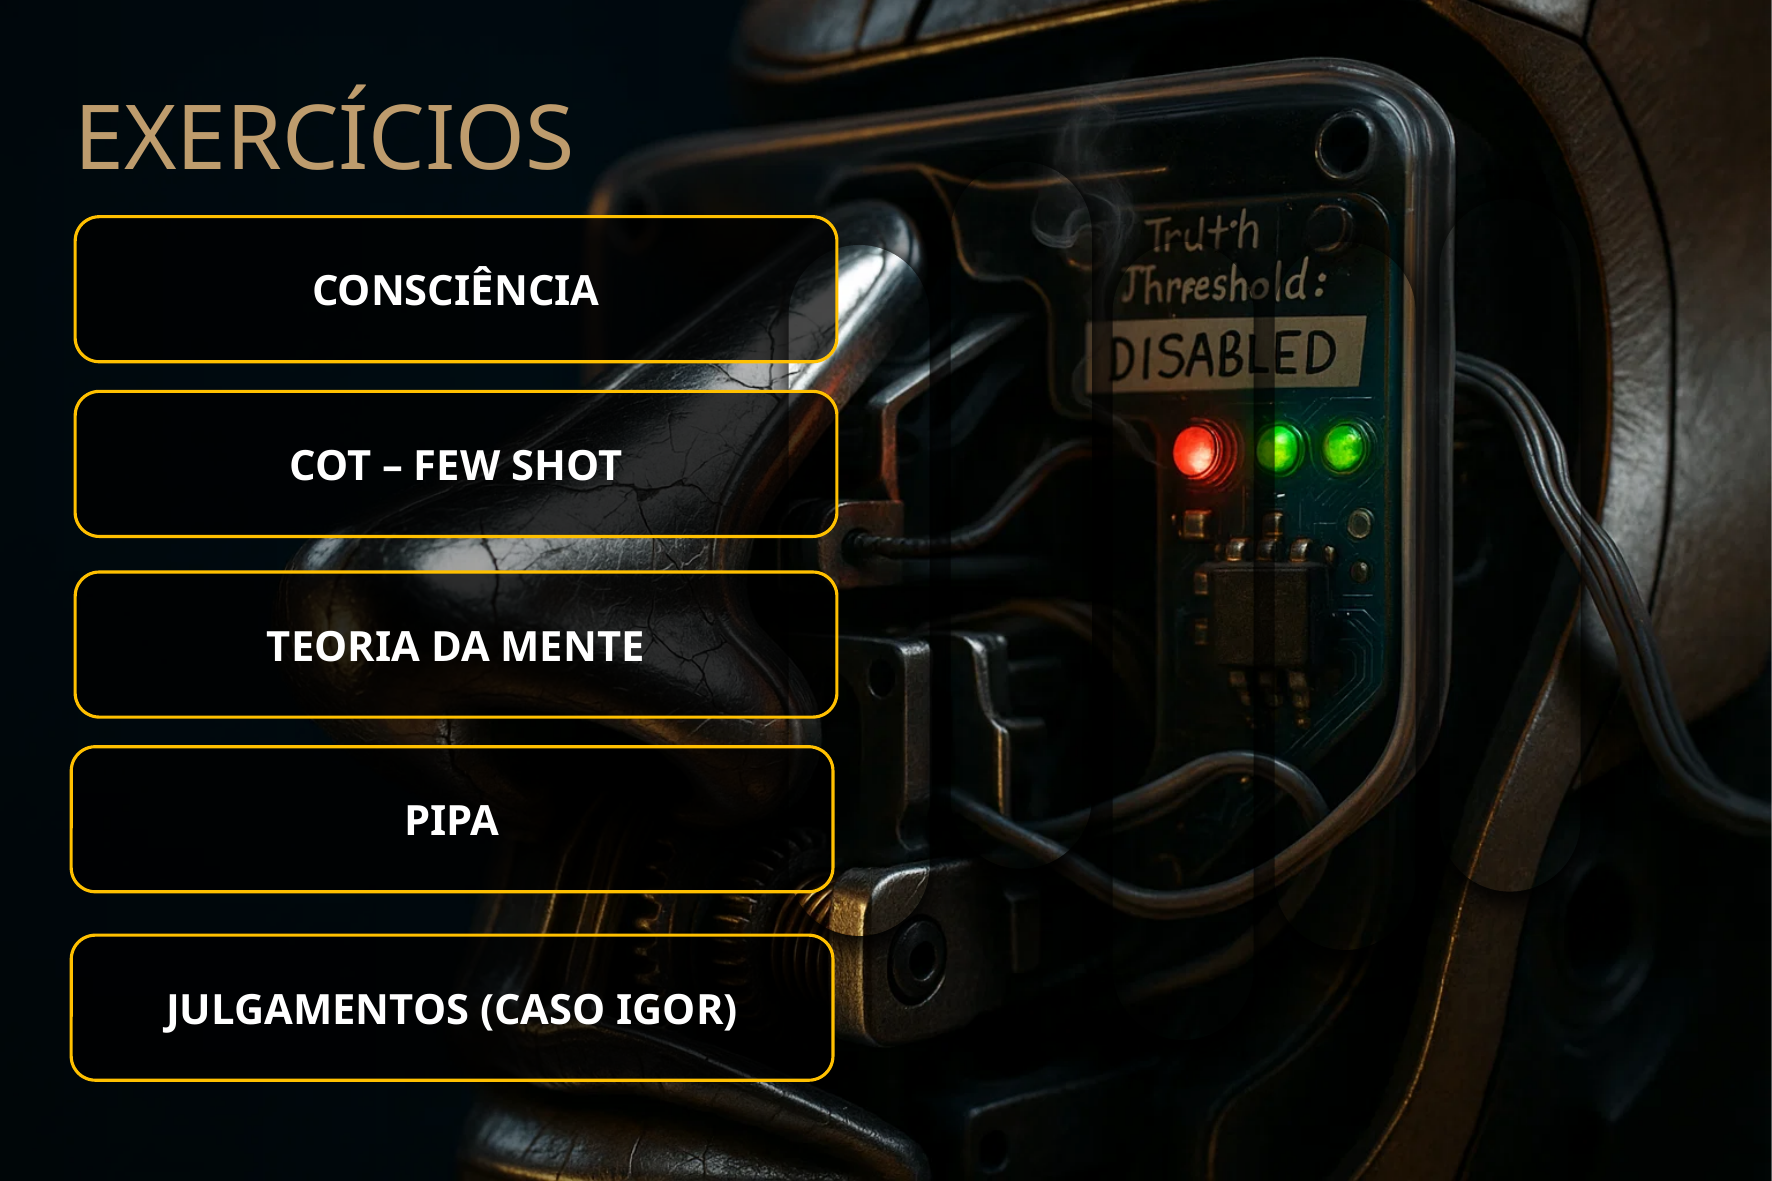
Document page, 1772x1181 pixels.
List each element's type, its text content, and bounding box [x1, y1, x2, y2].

text_box [1273, 240, 1418, 952]
text_box EXERCÍCIOS [60, 72, 1408, 195]
text_box [0, 0, 1772, 1181]
text_box CONSCIÊNCIA [73, 215, 839, 364]
text_box [949, 195, 1094, 871]
text_box JULGAMENTOS (CASO IGOR) [69, 933, 835, 1082]
text_box COT – FEW SHOT [73, 389, 839, 539]
text_box TEORIA DA MENTE [73, 570, 839, 719]
text_box [1437, 196, 1583, 894]
text_box PIPA [69, 745, 835, 894]
text_box [786, 243, 932, 938]
text_box [1111, 240, 1256, 1042]
